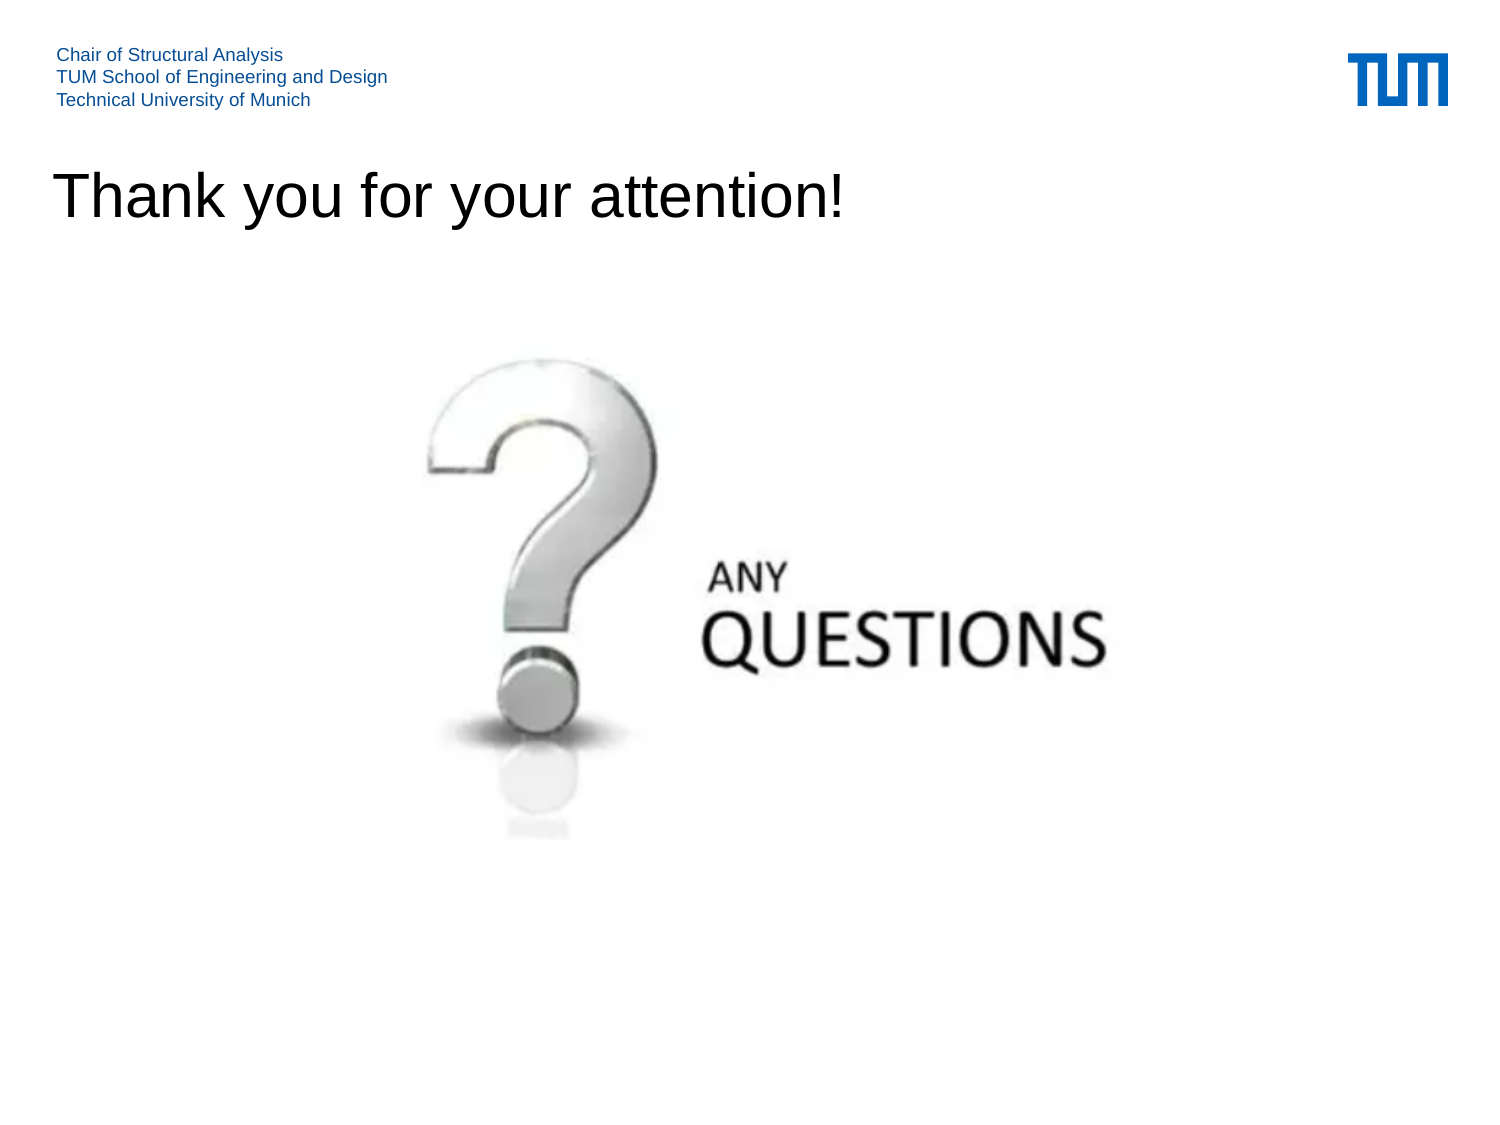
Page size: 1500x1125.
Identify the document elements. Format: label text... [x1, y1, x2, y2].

picture [395, 333, 1209, 841]
title Thank you for your attention! [52, 162, 1449, 231]
